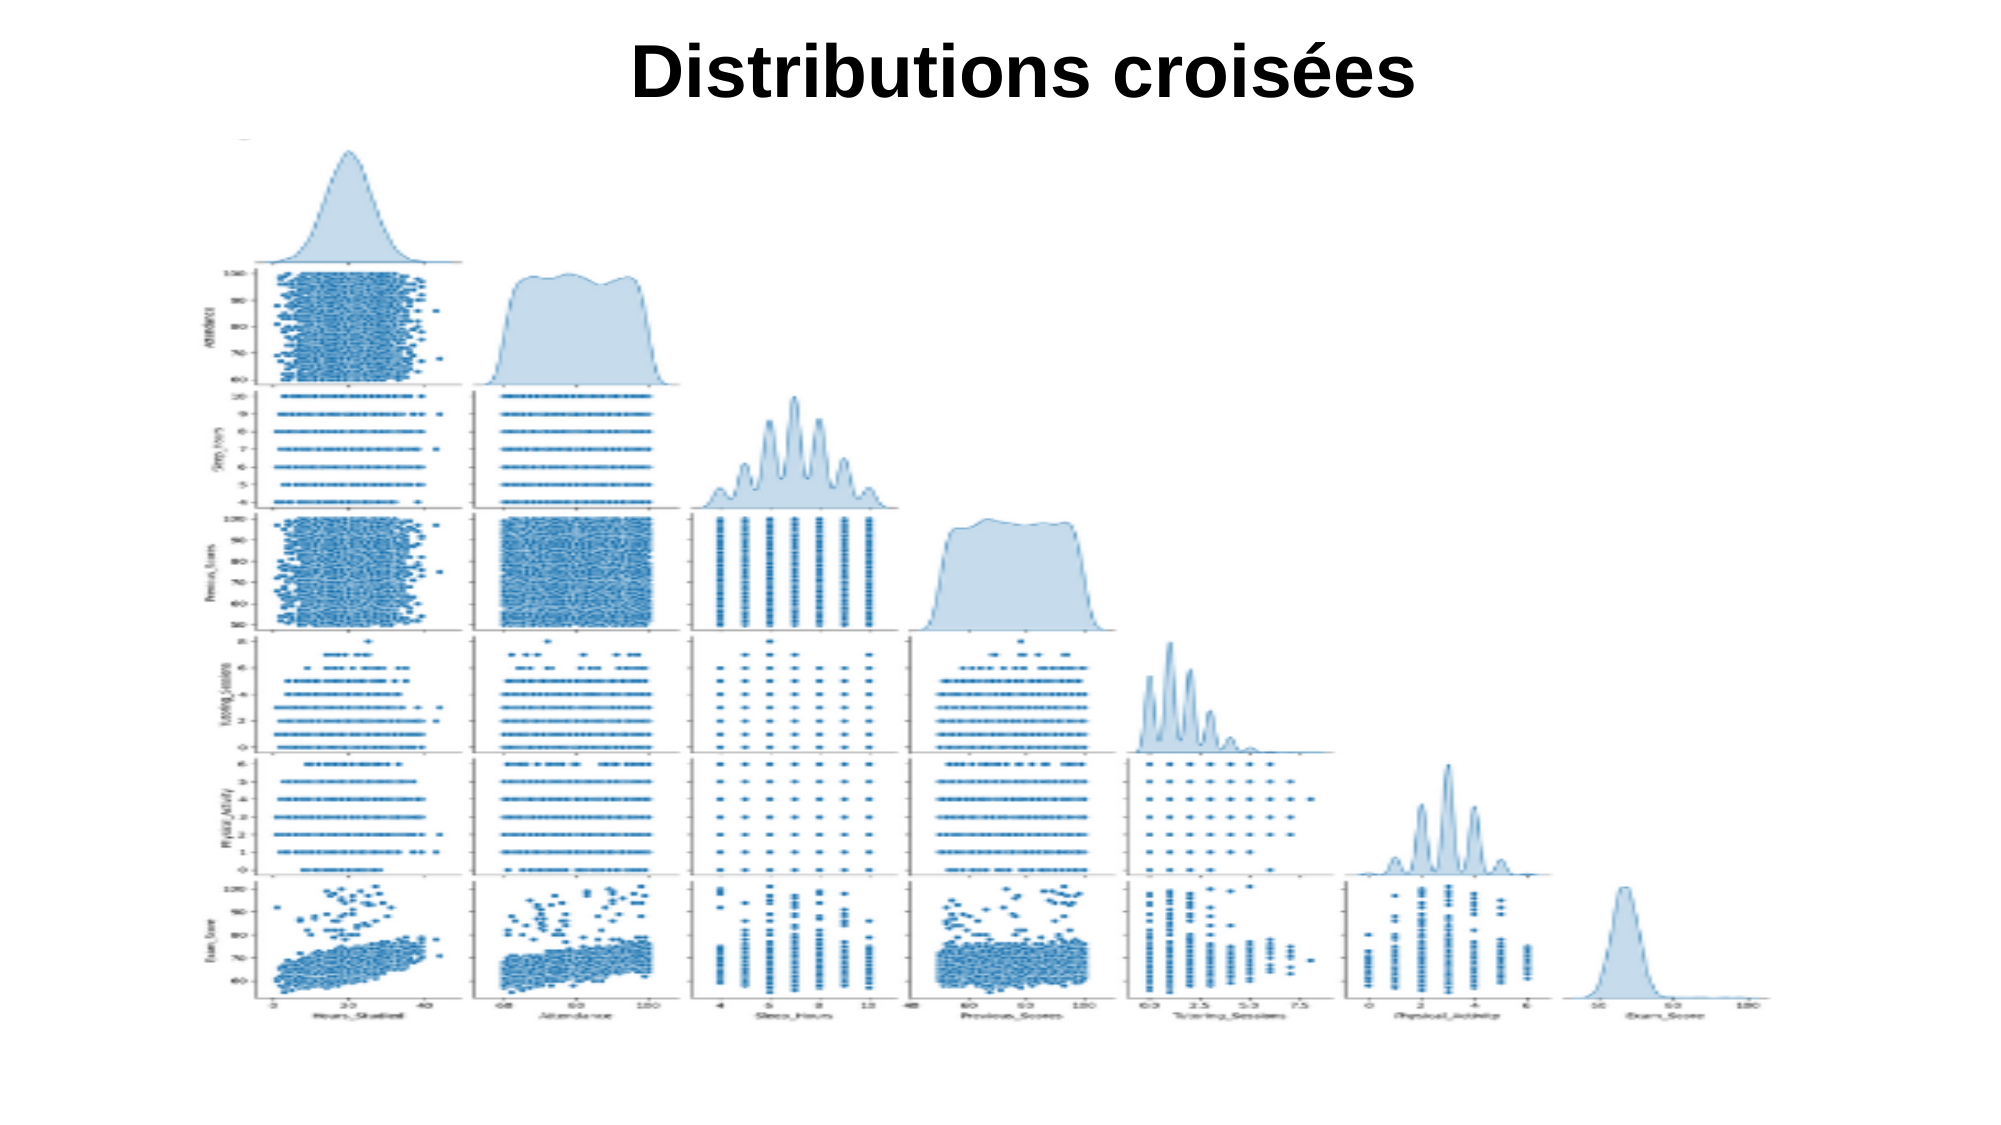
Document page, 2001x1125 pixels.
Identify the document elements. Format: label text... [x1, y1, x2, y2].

text_box Distributions croisées [74, 24, 1974, 122]
picture [196, 139, 1785, 1035]
